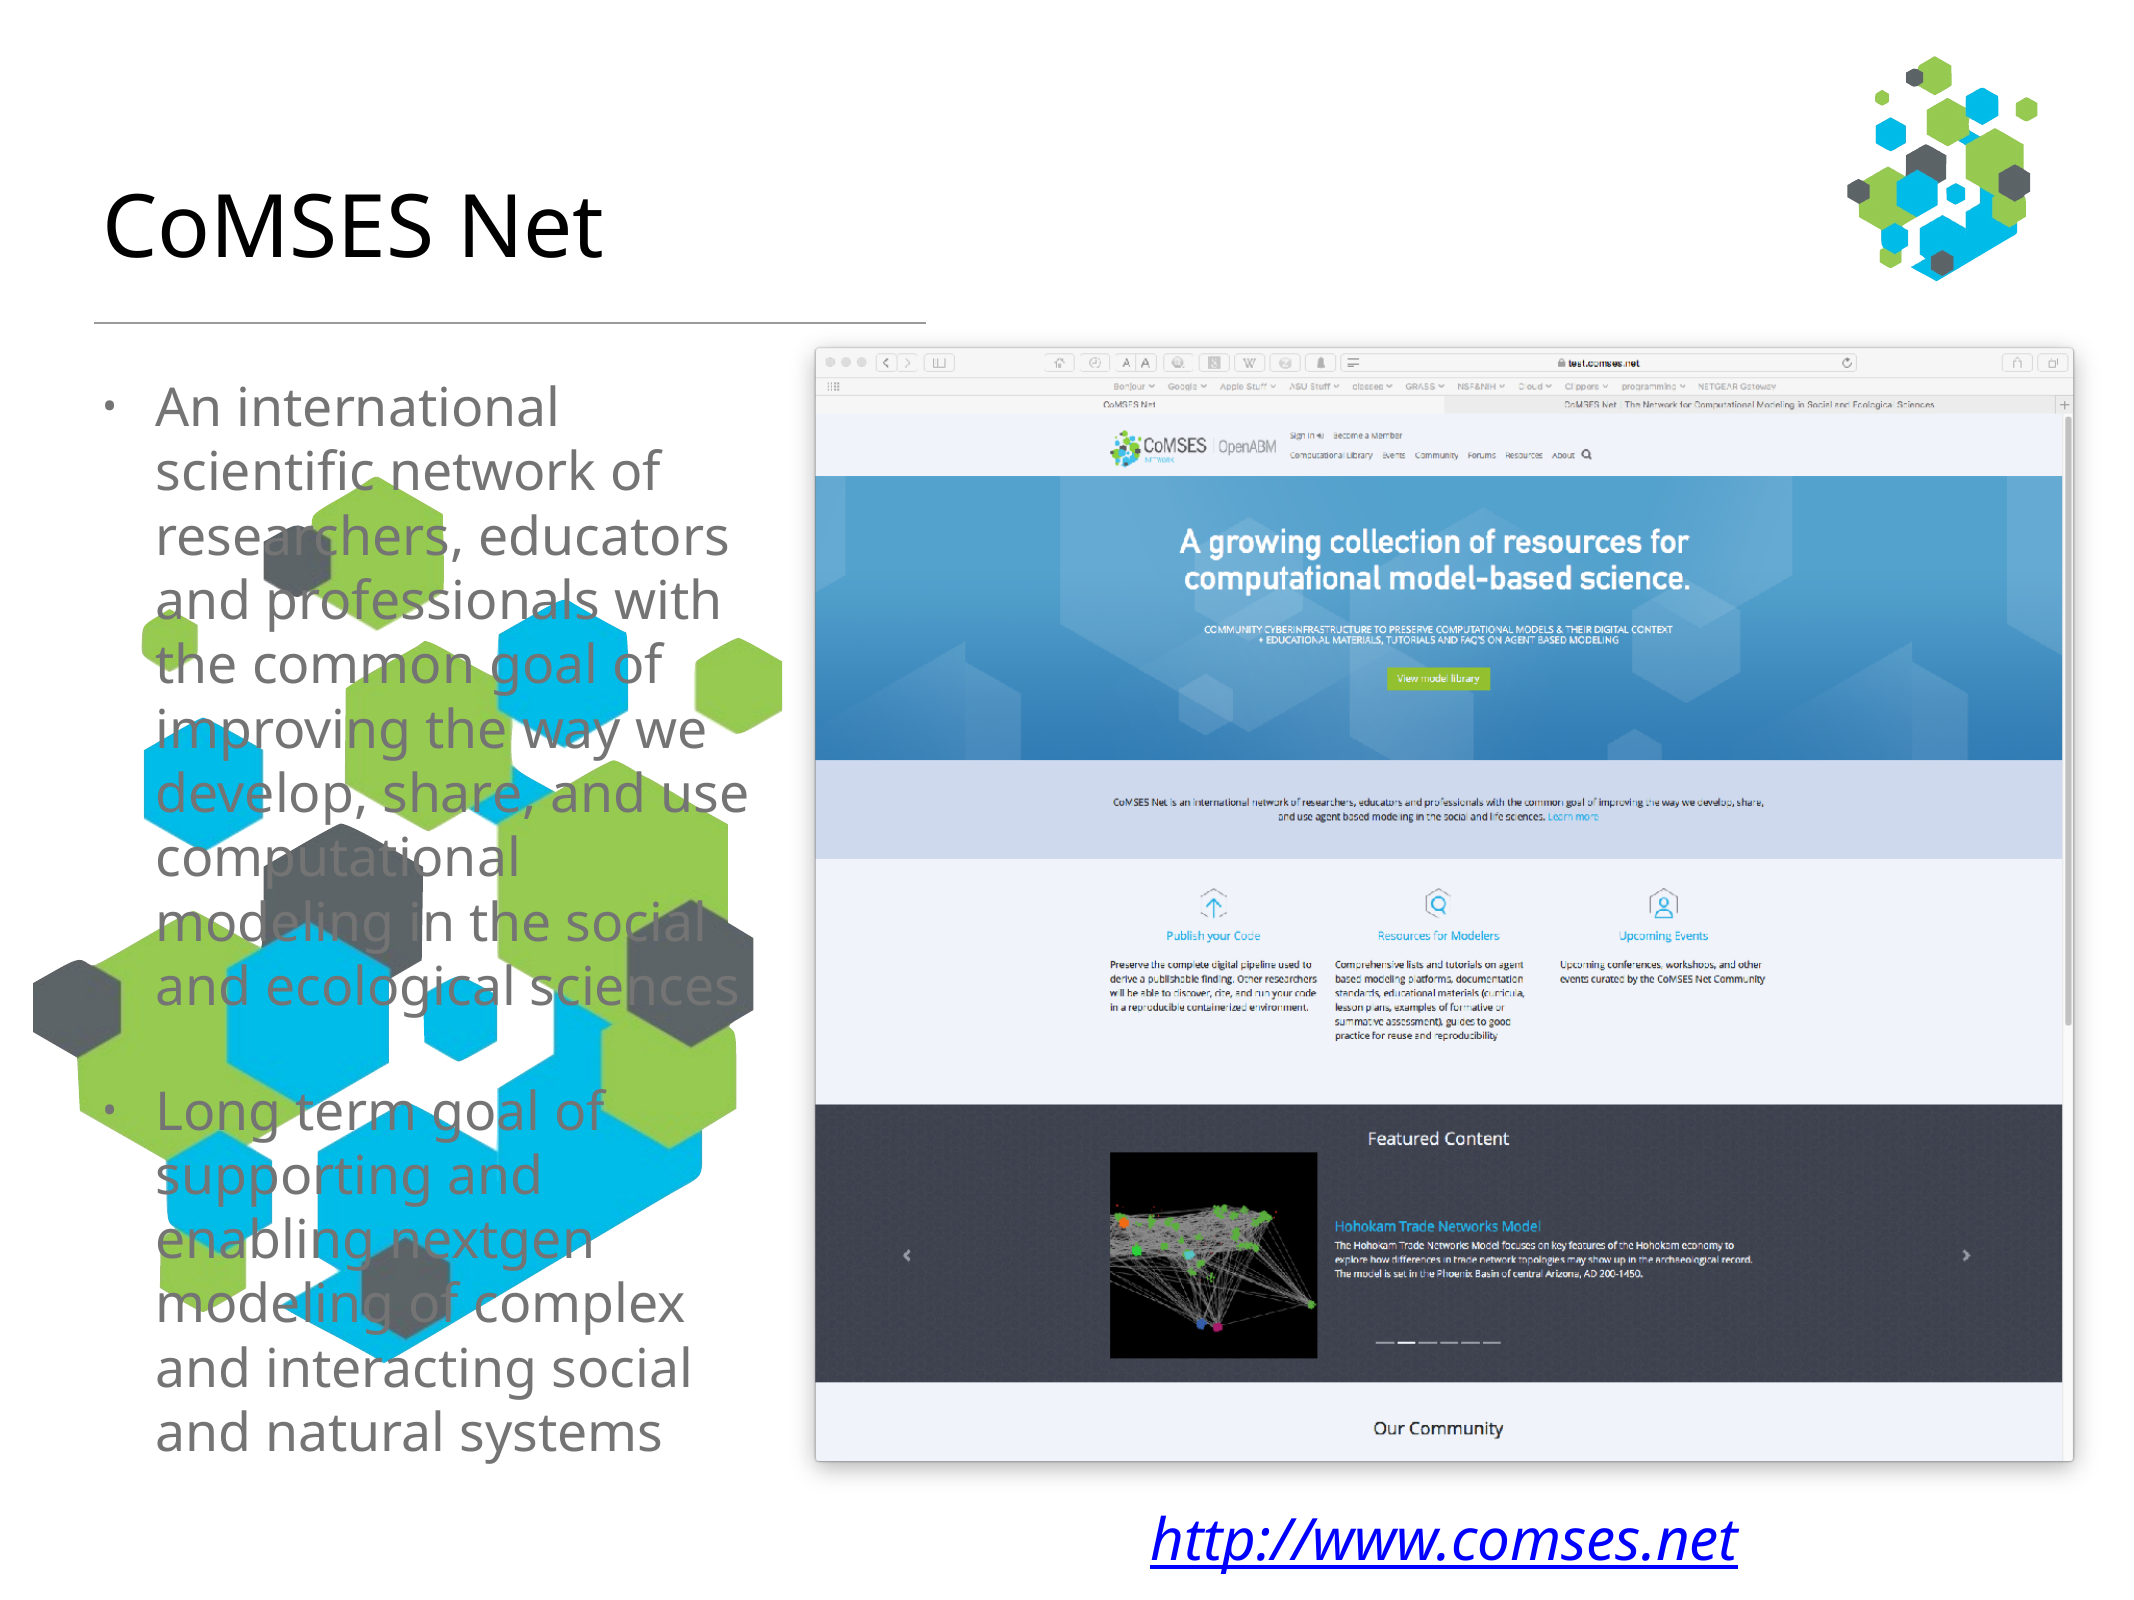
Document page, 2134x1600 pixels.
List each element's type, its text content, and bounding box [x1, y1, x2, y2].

title CoMSES Net [93, 53, 928, 284]
picture [1847, 55, 2038, 282]
picture [776, 320, 2107, 1502]
picture [33, 959, 93, 1119]
text_box http://www.comses.net [1141, 1502, 1747, 1590]
list An international scientific network of researchers, educators and professionals with the common goal of improving the way we develop, share, and use computational modeling in the social and ecological sciences Long term goal of supporting and enabling nextgen modeling of complex and interacting social and natural systems [93, 364, 776, 1459]
